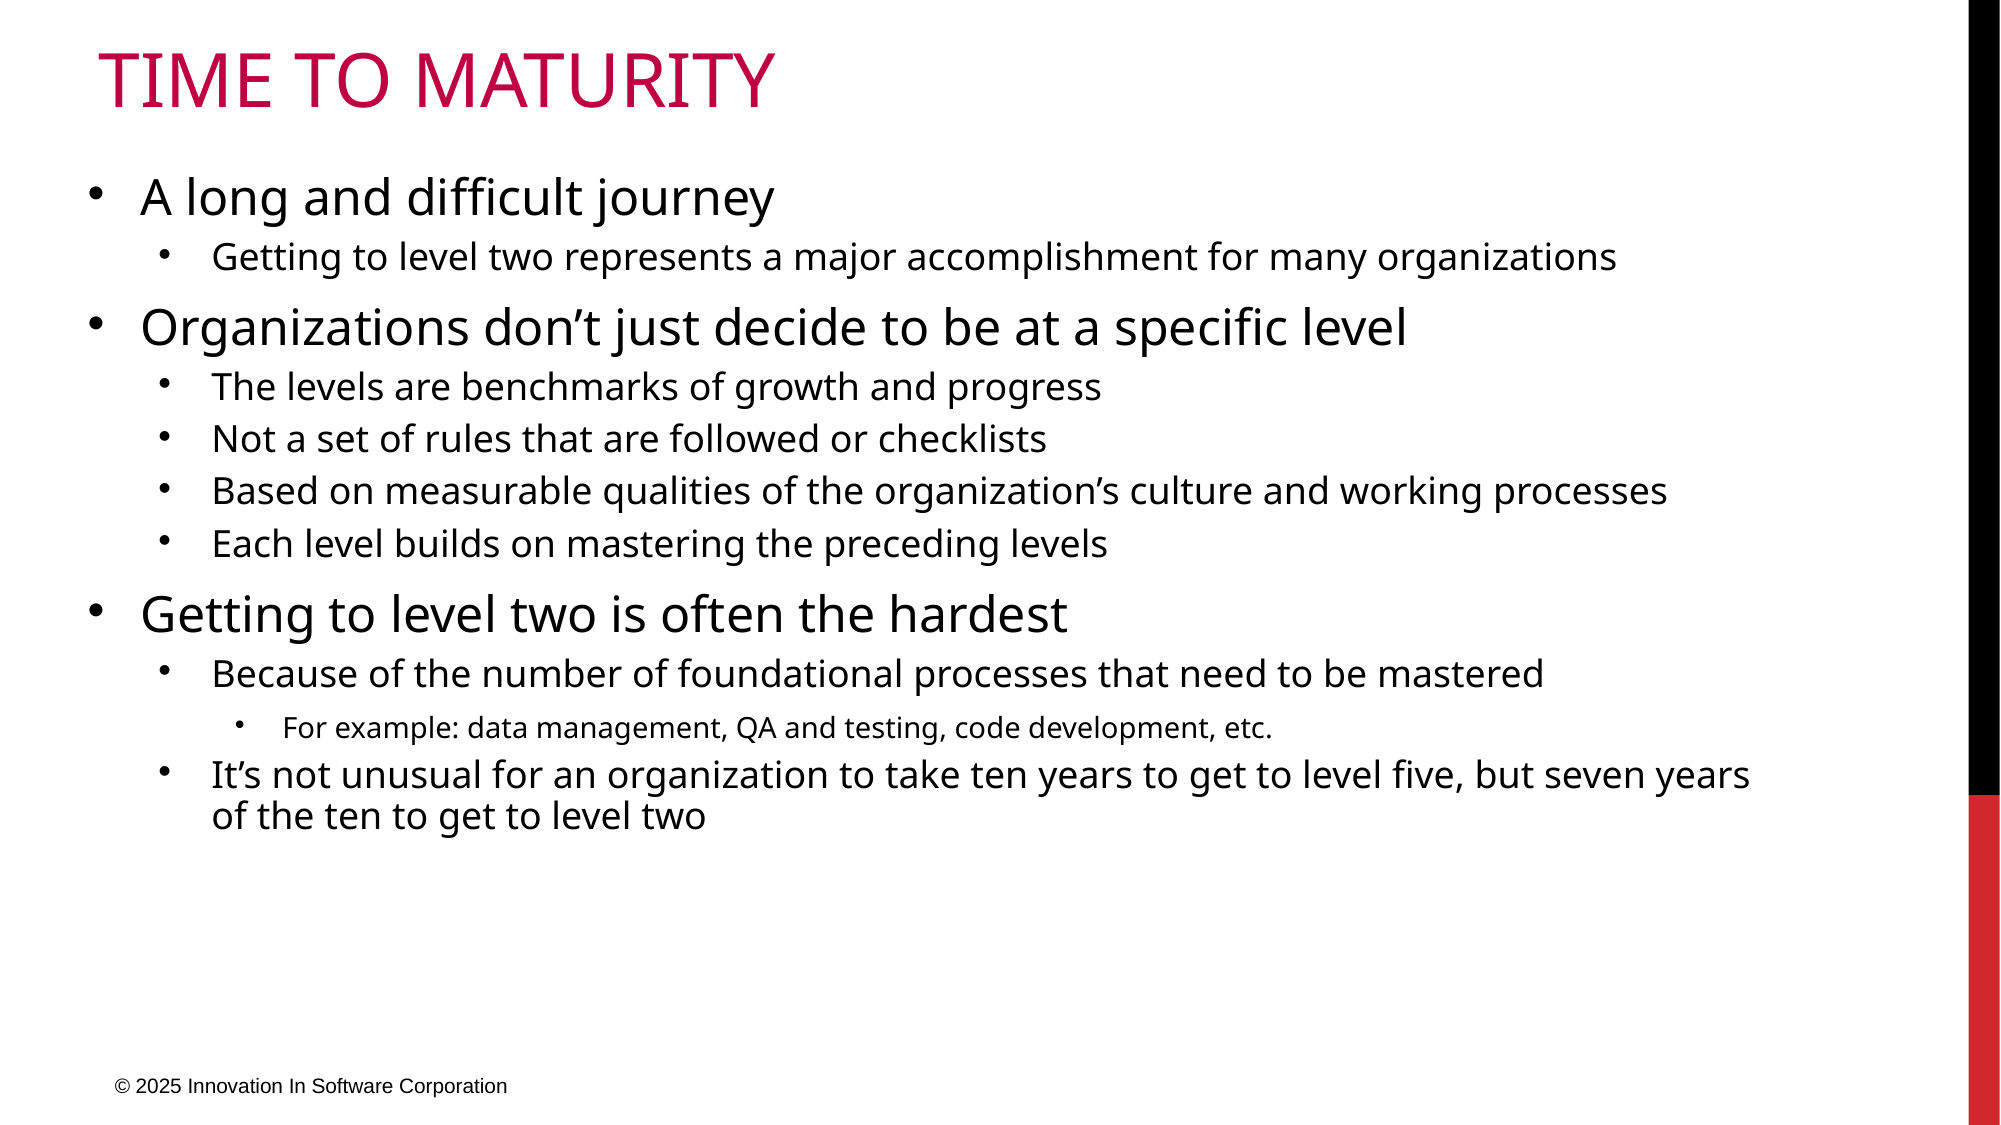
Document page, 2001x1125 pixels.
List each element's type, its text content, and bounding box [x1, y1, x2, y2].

footer © 2025 Innovation In Software Corporation [99, 1065, 850, 1112]
title Time to maturity [98, 23, 1413, 143]
list A long and difficult journey Getting to level two represents a major accomplishment for many organizations Organizations don’t just decide to be at a specific level The levels are benchmarks of growth and progress Not a set of rules that are followed or checklists Based on measurable qualities of the organization’s culture and working processes Each level builds on mastering the preceding levels Getting to level two is often the hardest Because of the number of foundational processes that need to be mastered For example: data management, QA and testing, code development, etc. It’s not unusual for an organization to take ten years to get to level five, but seven years of the ten to get to level two [69, 172, 1766, 990]
